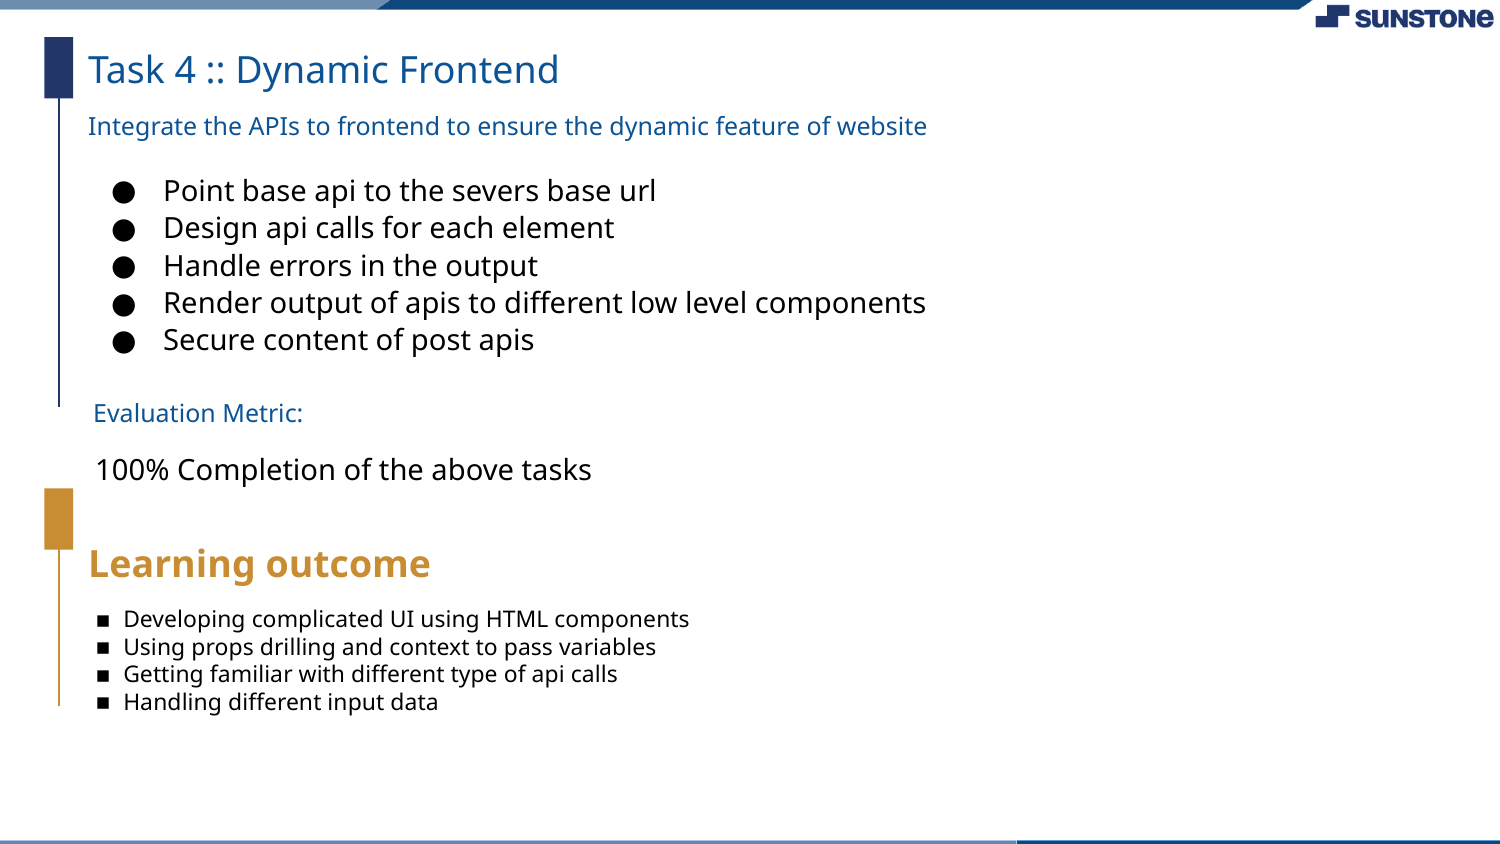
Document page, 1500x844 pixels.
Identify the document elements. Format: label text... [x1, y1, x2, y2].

text_box Learning outcome [73, 532, 505, 585]
text_box Evaluation Metric: [78, 389, 832, 442]
text_box Task 4 :: Dynamic Frontend [73, 38, 760, 92]
text_box Developing complicated UI using HTML components Using props drilling and context to pass variables Getting familiar with different type of api calls Handling different input data [80, 597, 1237, 754]
picture [0, 0, 1500, 844]
text_box Integrate the APIs to frontend to ensure the dynamic feature of website Point base api to the severs base url Design api calls for each element Handle errors in the output Render output of apis to different low level components Secure content of post apis [73, 100, 1204, 450]
text_box 100% Completion of the above tasks [80, 443, 834, 496]
